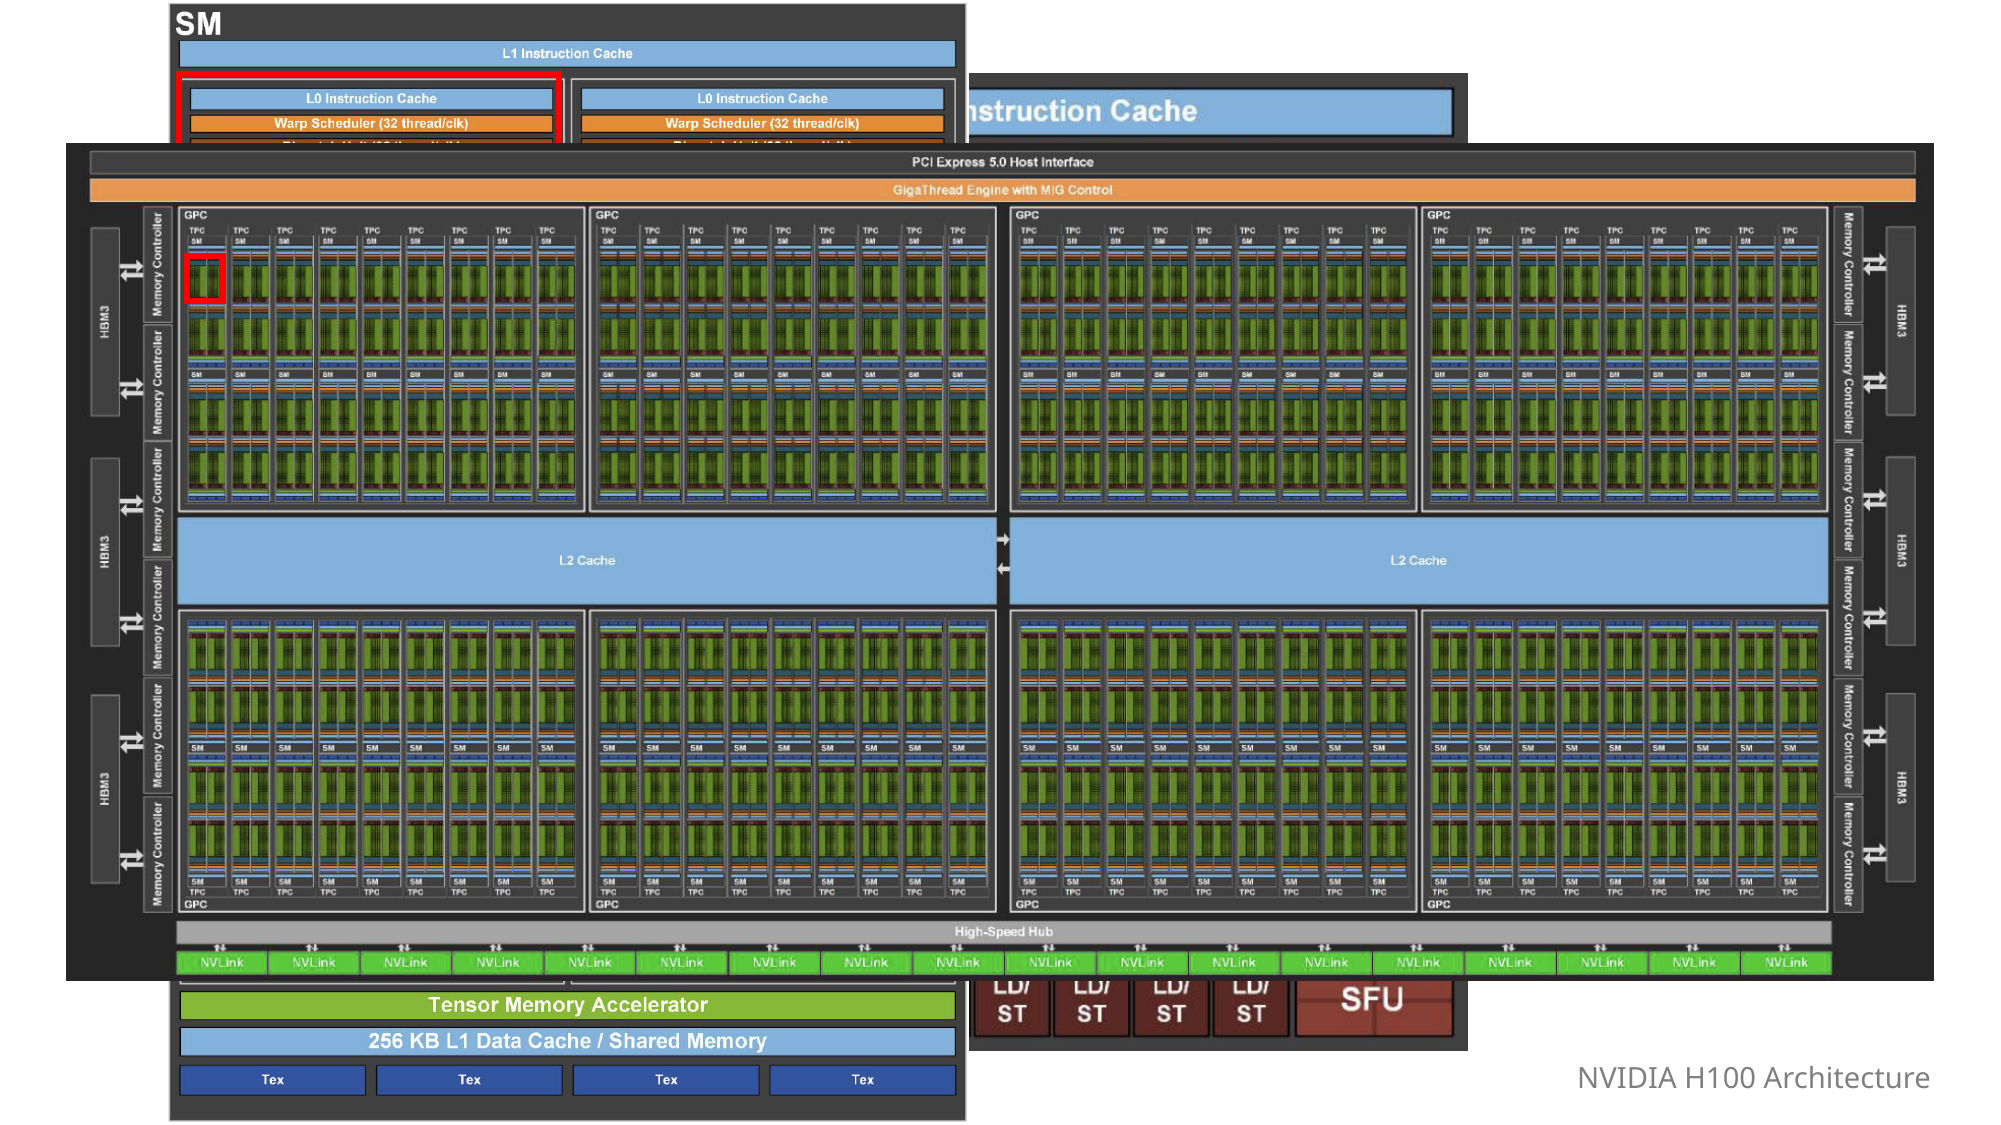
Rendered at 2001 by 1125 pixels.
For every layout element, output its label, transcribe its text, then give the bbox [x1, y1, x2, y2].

text_box NVIDIA H100 Architecture [1562, 1052, 1946, 1103]
picture [66, 0, 1934, 1125]
